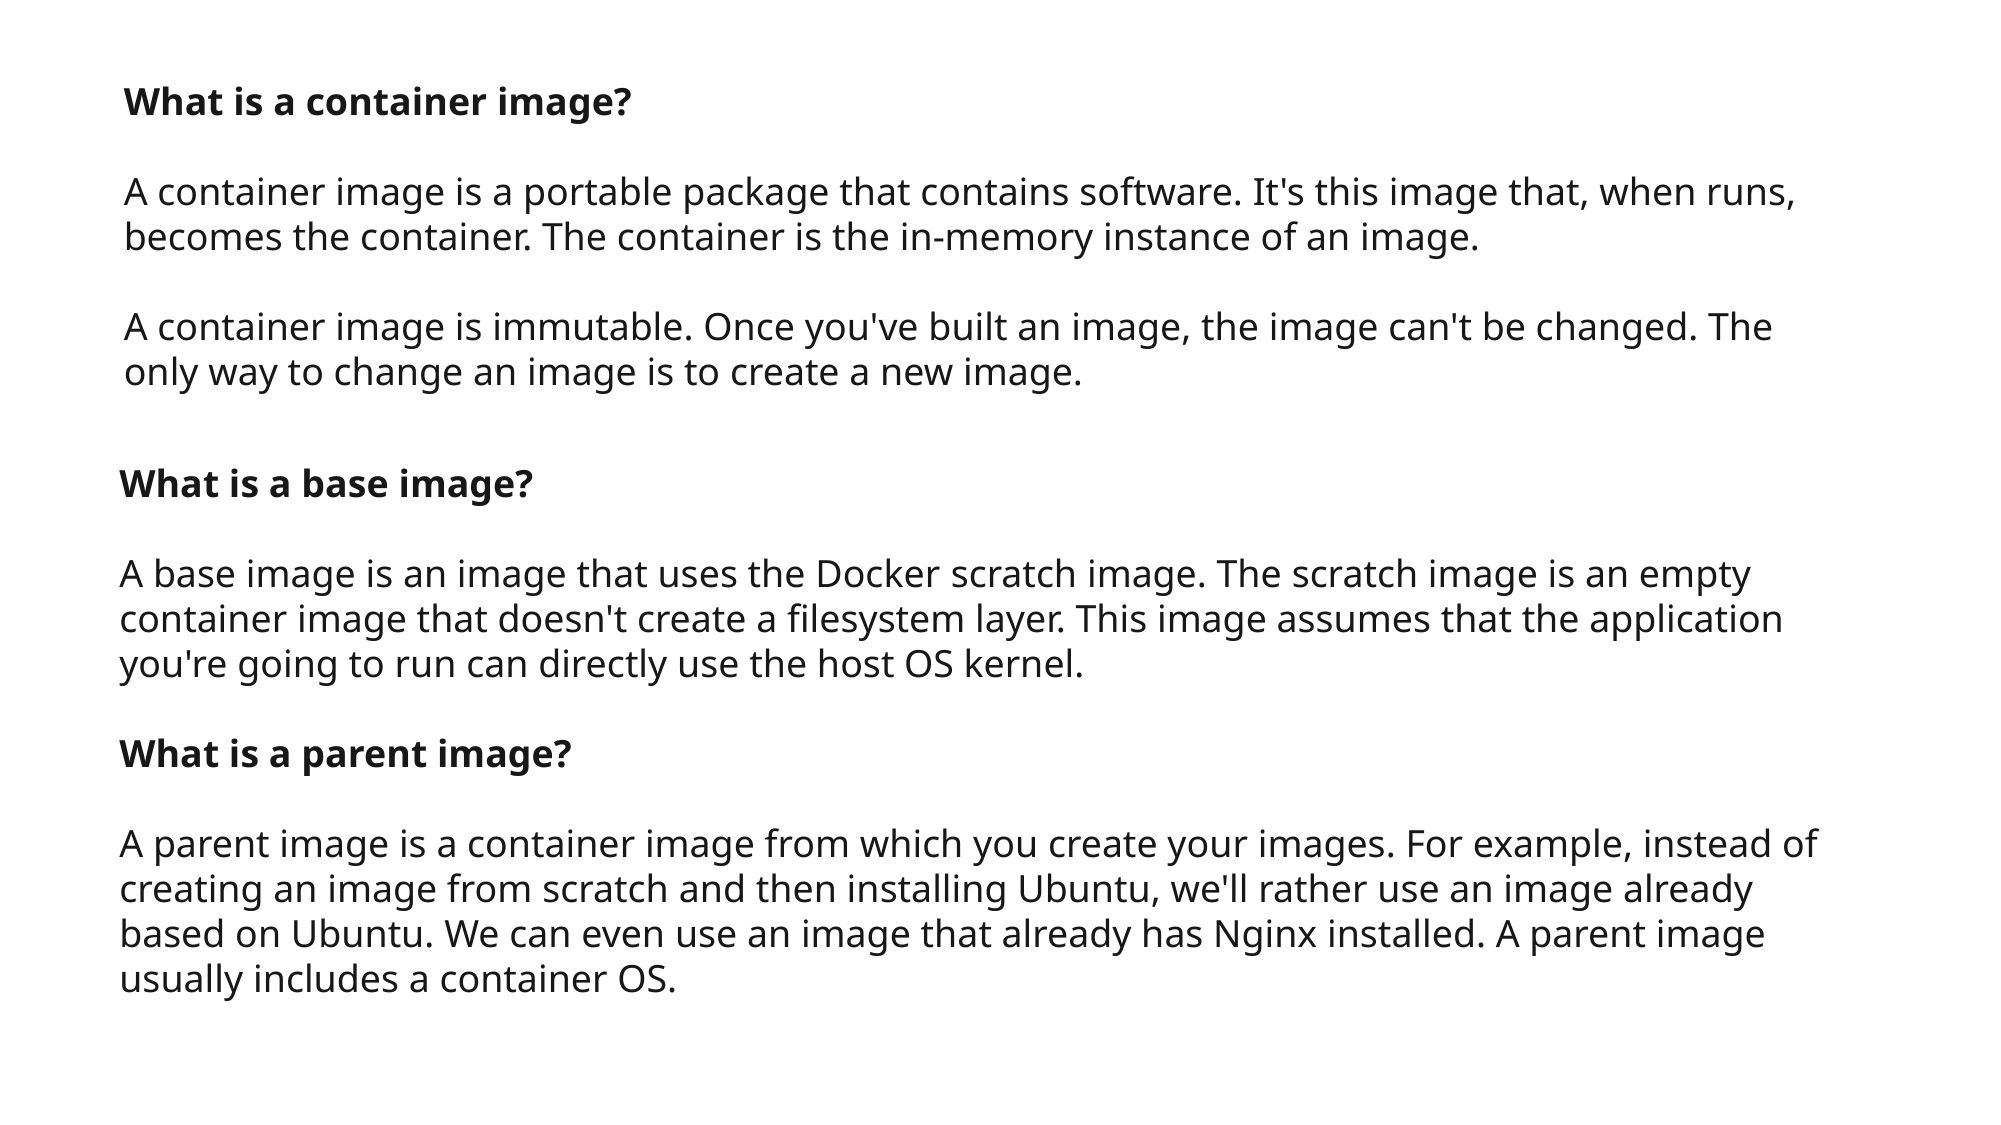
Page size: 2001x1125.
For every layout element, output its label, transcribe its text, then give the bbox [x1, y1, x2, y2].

text_box What is a container image? A container image is a portable package that contains software. It's this image that, when runs, becomes the container. The container is the in-memory instance of an image. A container image is immutable. Once you've built an image, the image can't be changed. The only way to change an image is to create a new image. [108, 70, 1864, 401]
text_box What is a base image? A base image is an image that uses the Docker scratch image. The scratch image is an empty container image that doesn't create a filesystem layer. This image assumes that the application you're going to run can directly use the host OS kernel. What is a parent image? A parent image is a container image from which you create your images. For example, instead of creating an image from scratch and then installing Ubuntu, we'll rather use an image already based on Ubuntu. We can even use an image that already has Nginx installed. A parent image usually includes a container OS. [119, 435, 1837, 1010]
